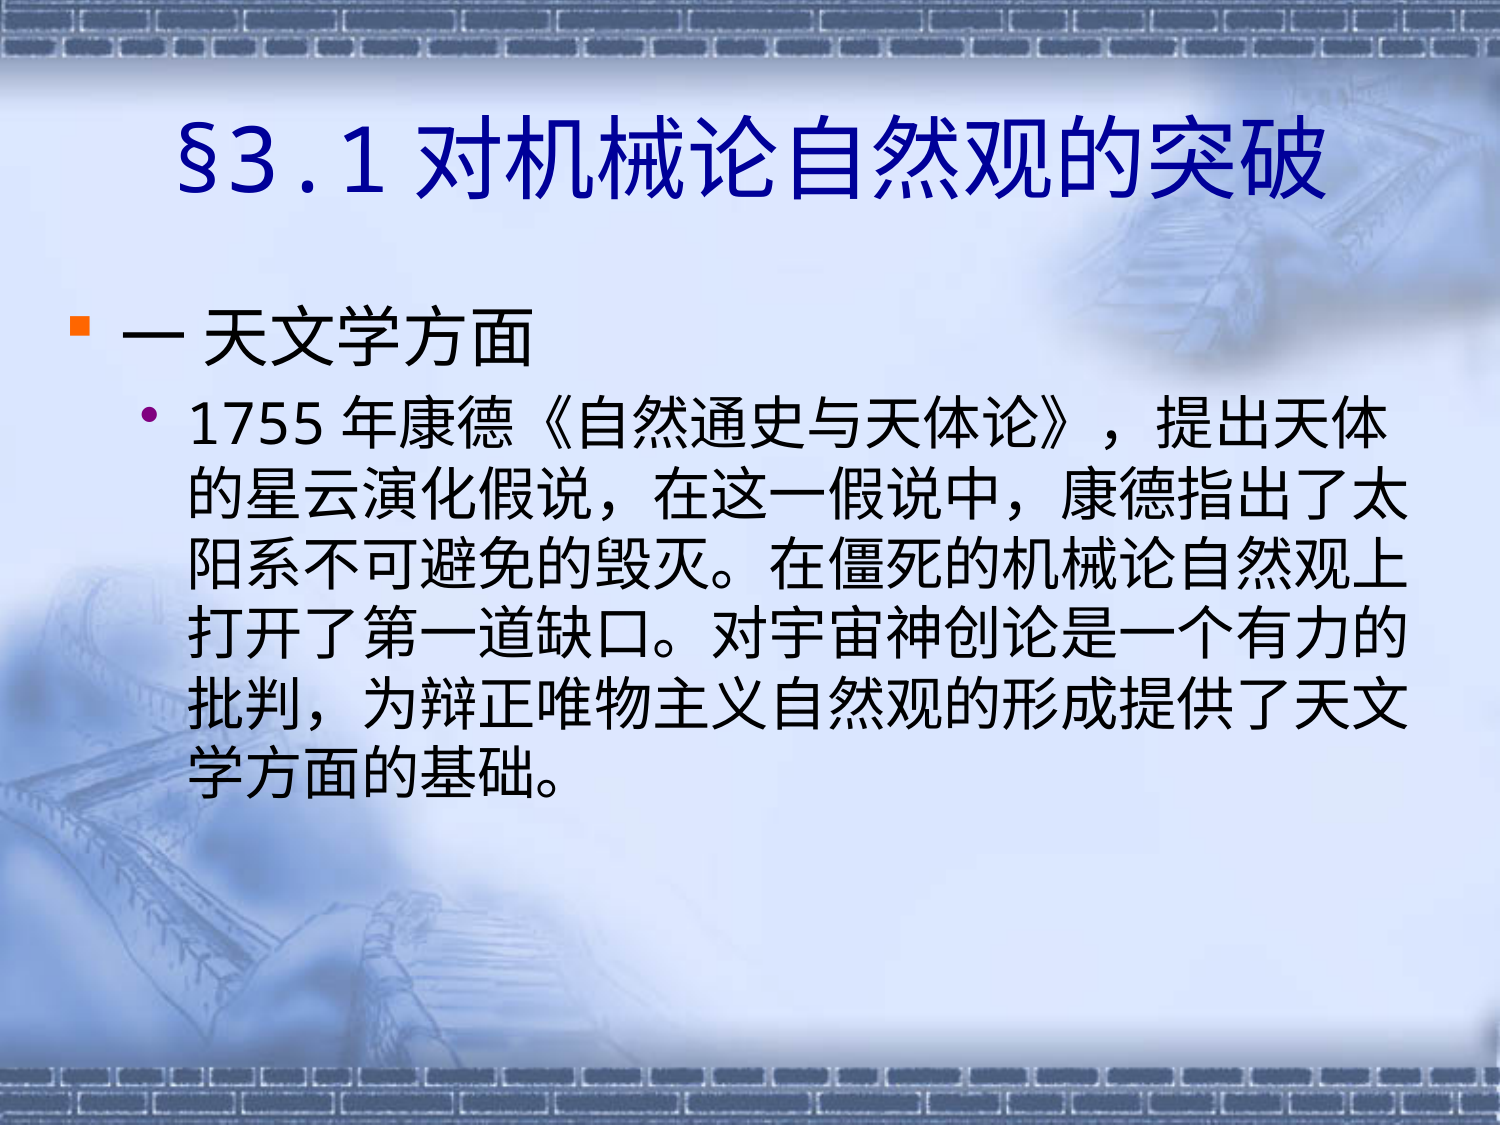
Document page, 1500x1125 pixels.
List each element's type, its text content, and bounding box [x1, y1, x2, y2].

list 一 天文学方面 1755年康德《自然通史与天体论》，提出天体的星云演化假说，在这一假说中，康德指出了太阳系不可避免的毁灭。在僵死的机械论自然观上打开了第一道缺口。对宇宙神创论是一个有力的批判，为辩正唯物主义自然观的形成提供了天文学方面的基础。 [49, 287, 1451, 988]
title §3.1对机械论自然观的突破 [49, 62, 1451, 250]
picture [0, 0, 1500, 1125]
